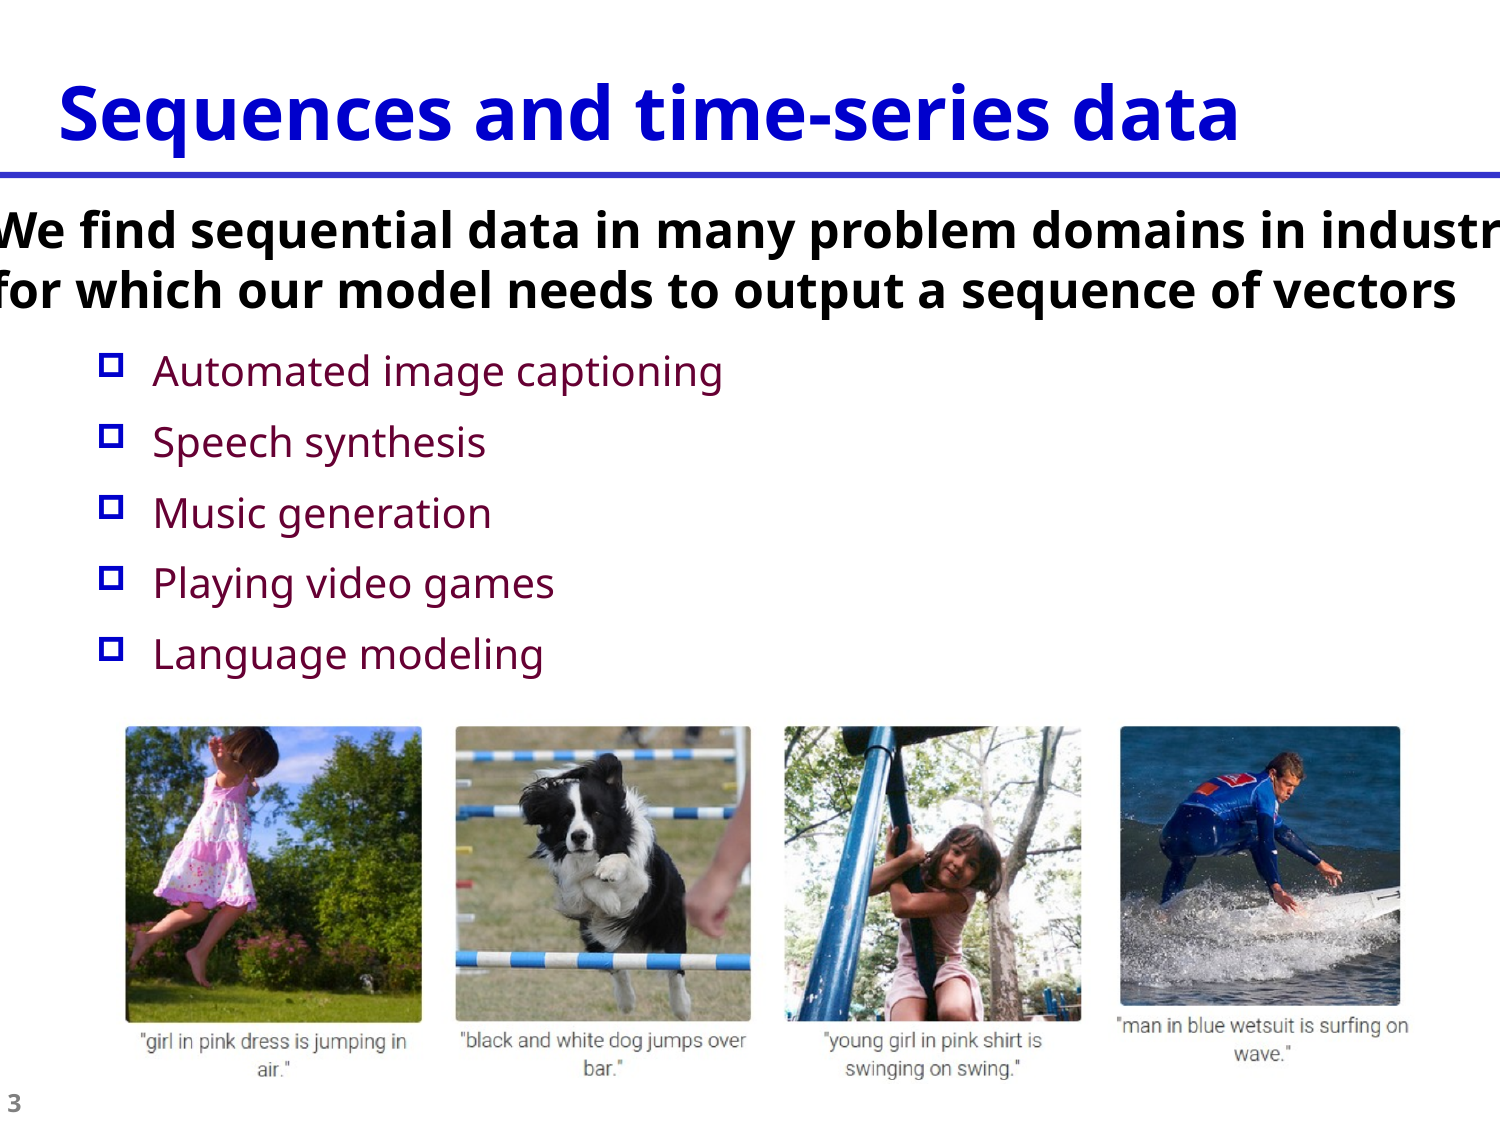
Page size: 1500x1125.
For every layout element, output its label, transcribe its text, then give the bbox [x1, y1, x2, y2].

text_box We find sequential data in many problem domains in industry for which our model needs to output a sequence of vectors [0, 191, 1500, 327]
text_box Sequences and time-series data [43, 54, 1467, 167]
picture [111, 709, 1418, 1084]
text_box Automated image captioning Speech synthesis Music generation Playing video games Language modeling [81, 337, 1473, 742]
